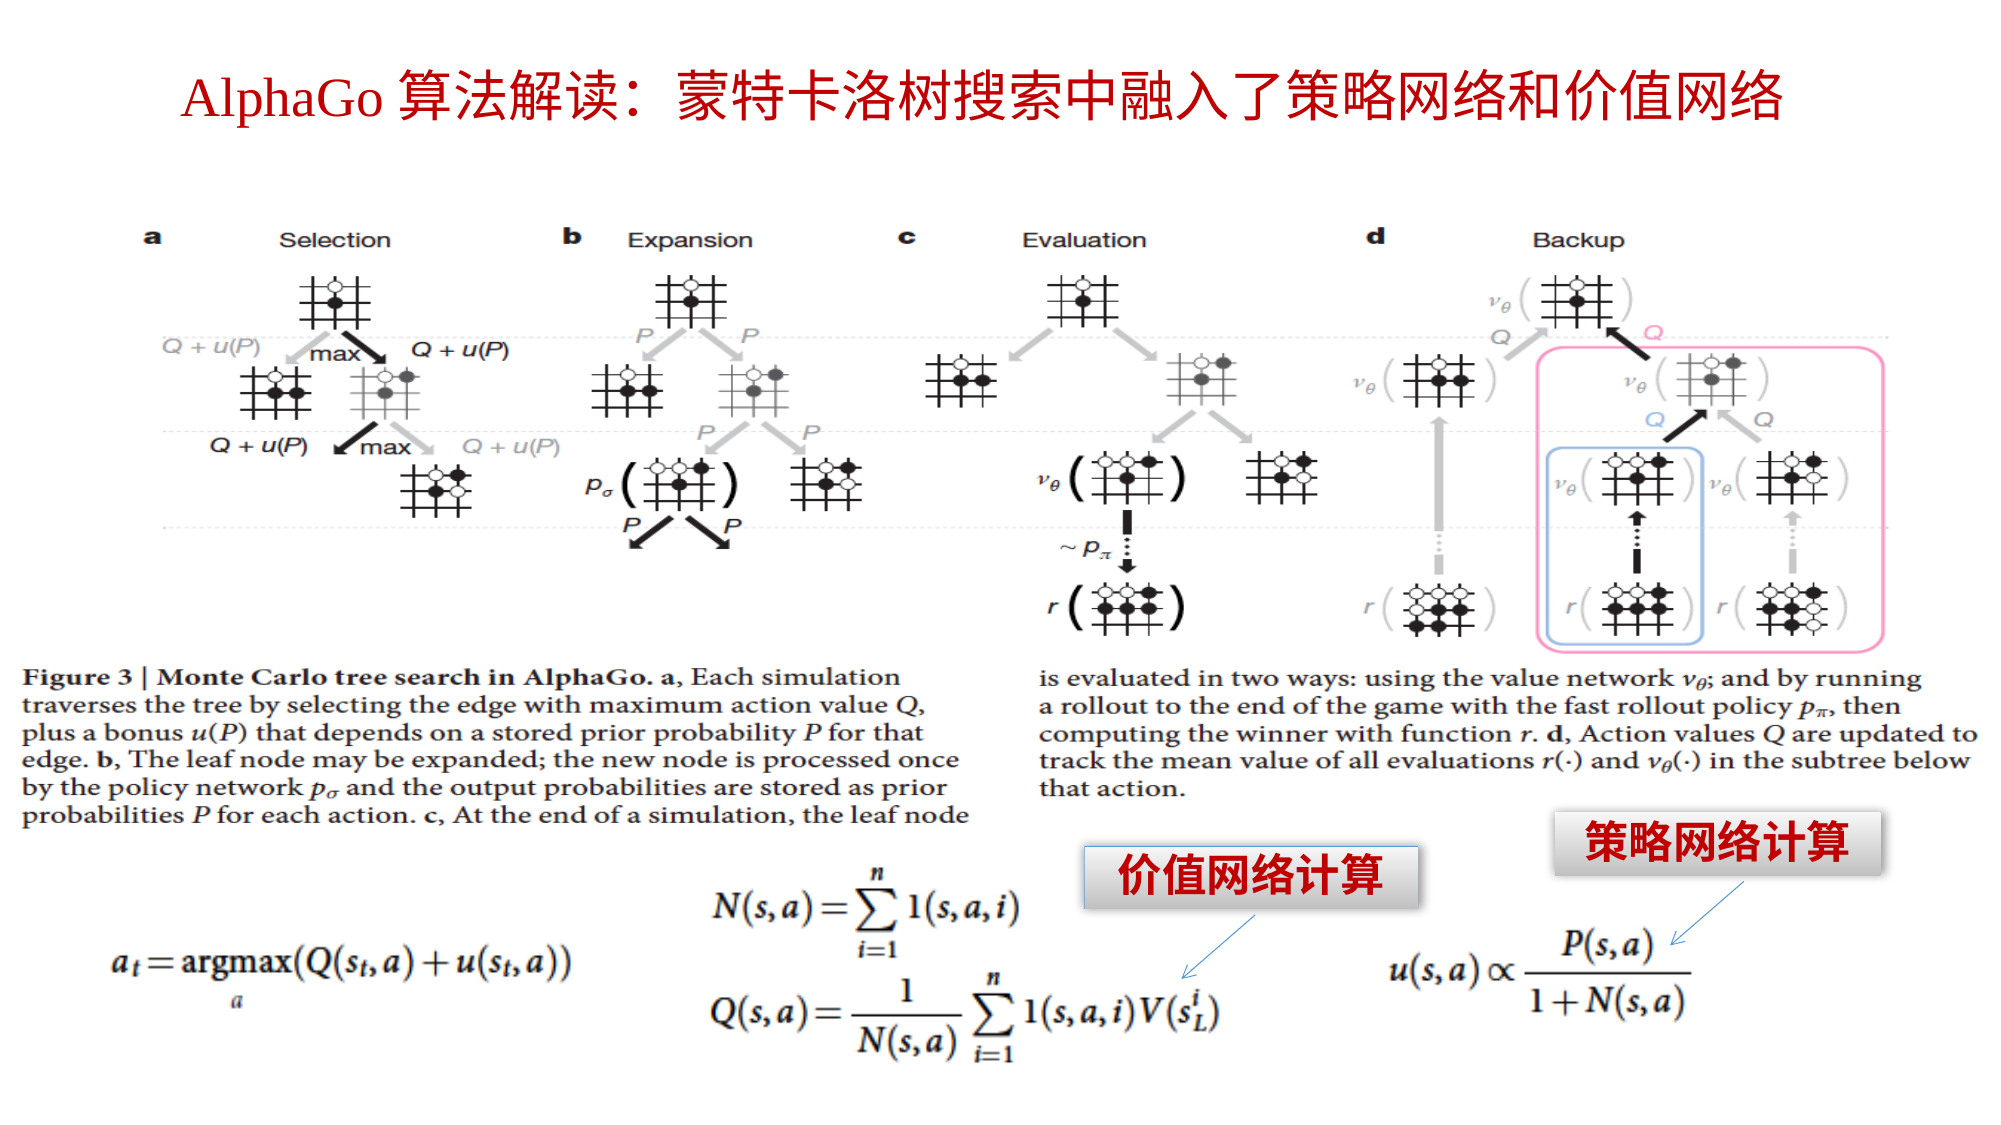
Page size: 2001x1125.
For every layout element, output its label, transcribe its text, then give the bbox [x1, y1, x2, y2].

picture [0, 215, 2000, 833]
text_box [55, 812, 1881, 1084]
text_box AlphaGo算法解读：蒙特卡洛树搜索中融入了策略网络和价值网络 [166, 53, 1801, 135]
